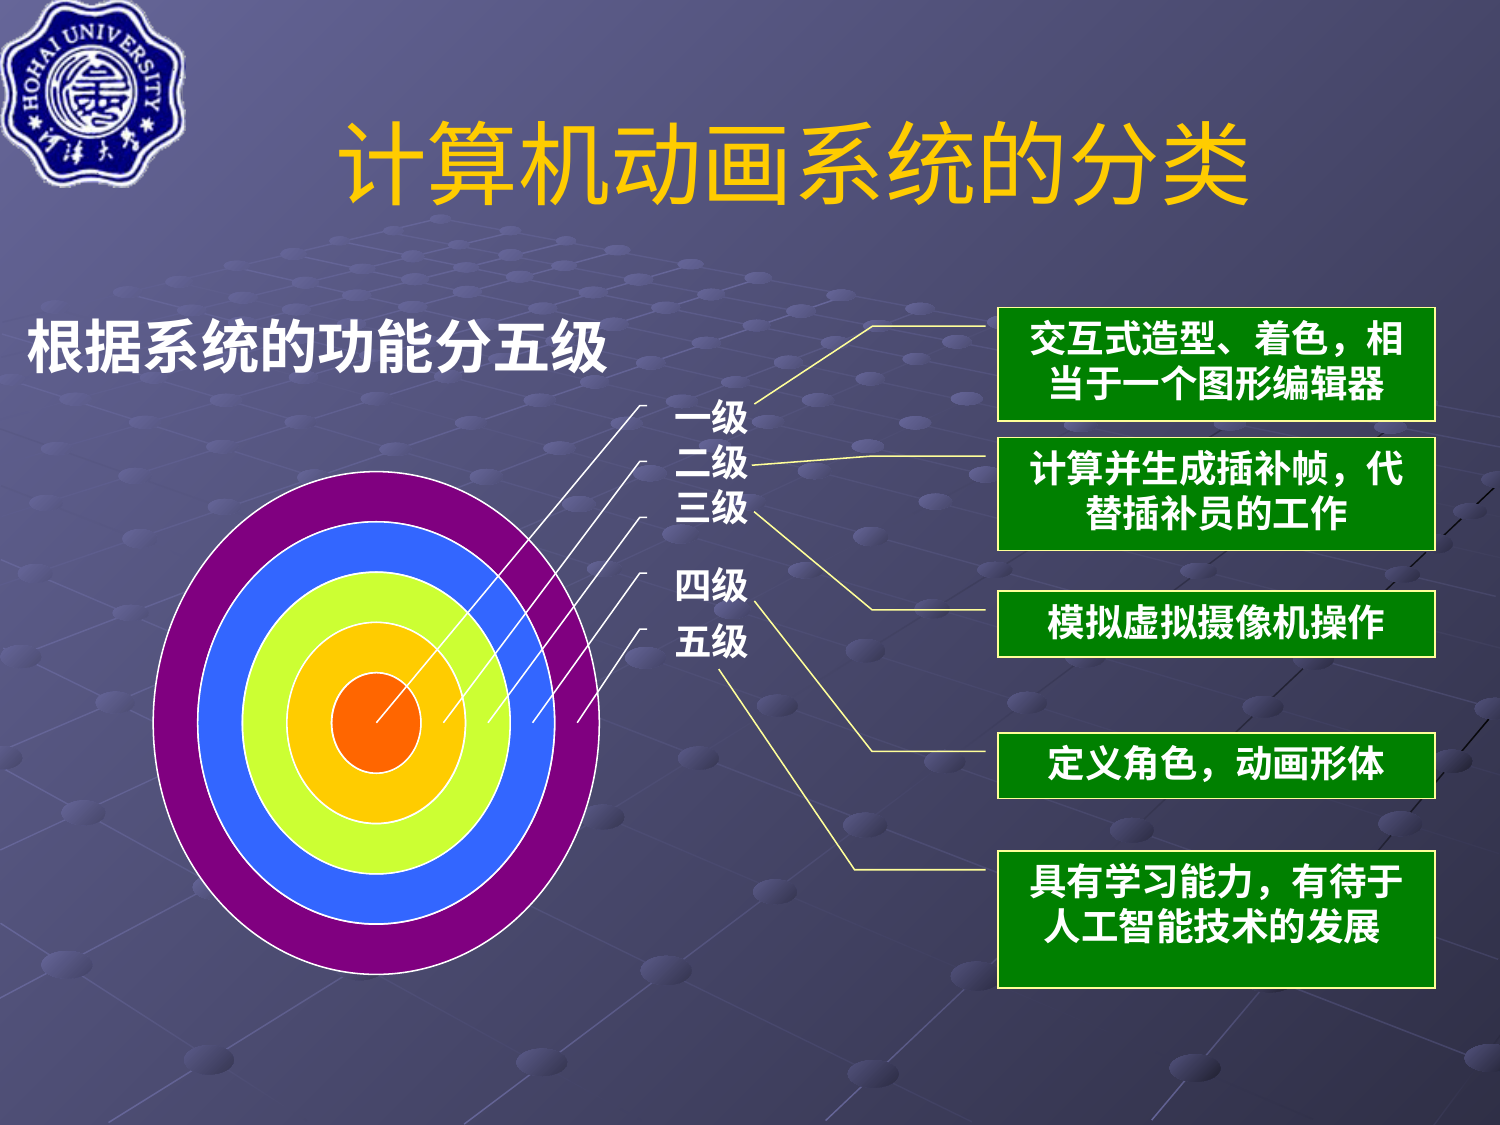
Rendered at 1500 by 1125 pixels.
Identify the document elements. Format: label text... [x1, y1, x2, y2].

text_box 交互式造型、着色，相当于一个图形编辑器 [998, 307, 1436, 421]
slide_number [1074, 1023, 1426, 1100]
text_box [147, 385, 755, 1061]
text_box 计算并生成插补帧，代替插补员的工作 [998, 437, 1436, 551]
list 根据系统的功能分五级 [11, 302, 656, 411]
text_box 模拟虚拟摄像机操作 [998, 591, 1436, 657]
text_box 具有学习能力，有待于人工智能技术的发展 [998, 851, 1436, 988]
title 计算机动画系统的分类 [174, 43, 1413, 280]
text_box 定义角色，动画形体 [998, 732, 1436, 799]
picture [0, 0, 186, 188]
